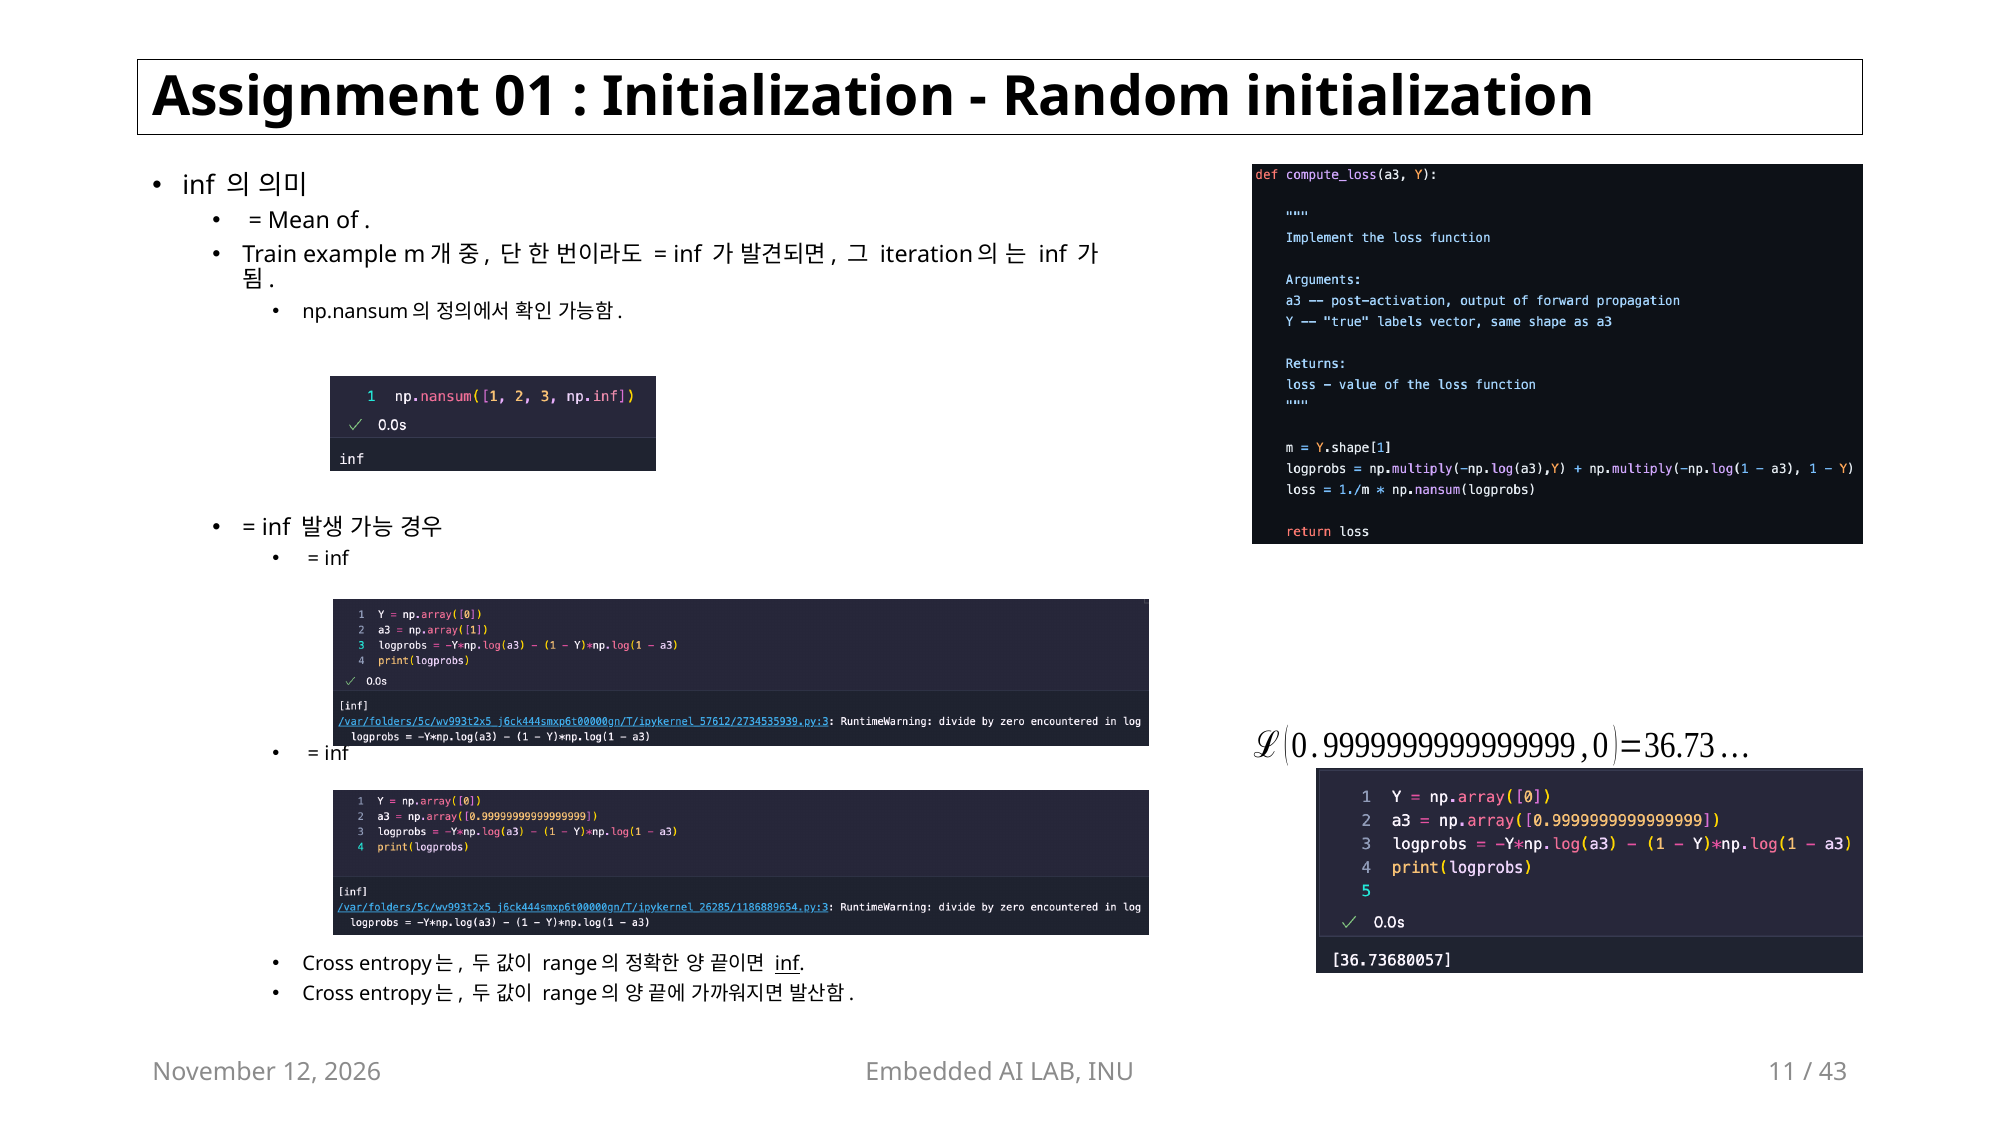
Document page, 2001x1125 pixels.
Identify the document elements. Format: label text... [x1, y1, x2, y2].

picture [1252, 164, 1863, 544]
picture [333, 790, 1149, 935]
footer Embedded AI LAB, INU [662, 1042, 1338, 1103]
picture [1316, 768, 1863, 973]
picture [330, 375, 657, 471]
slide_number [137, 1042, 588, 1103]
picture [333, 599, 1149, 746]
title Assignment 01 : Initialization - Random initialization [137, 59, 1863, 135]
slide_number 11 / 43 [1412, 1042, 1863, 1103]
